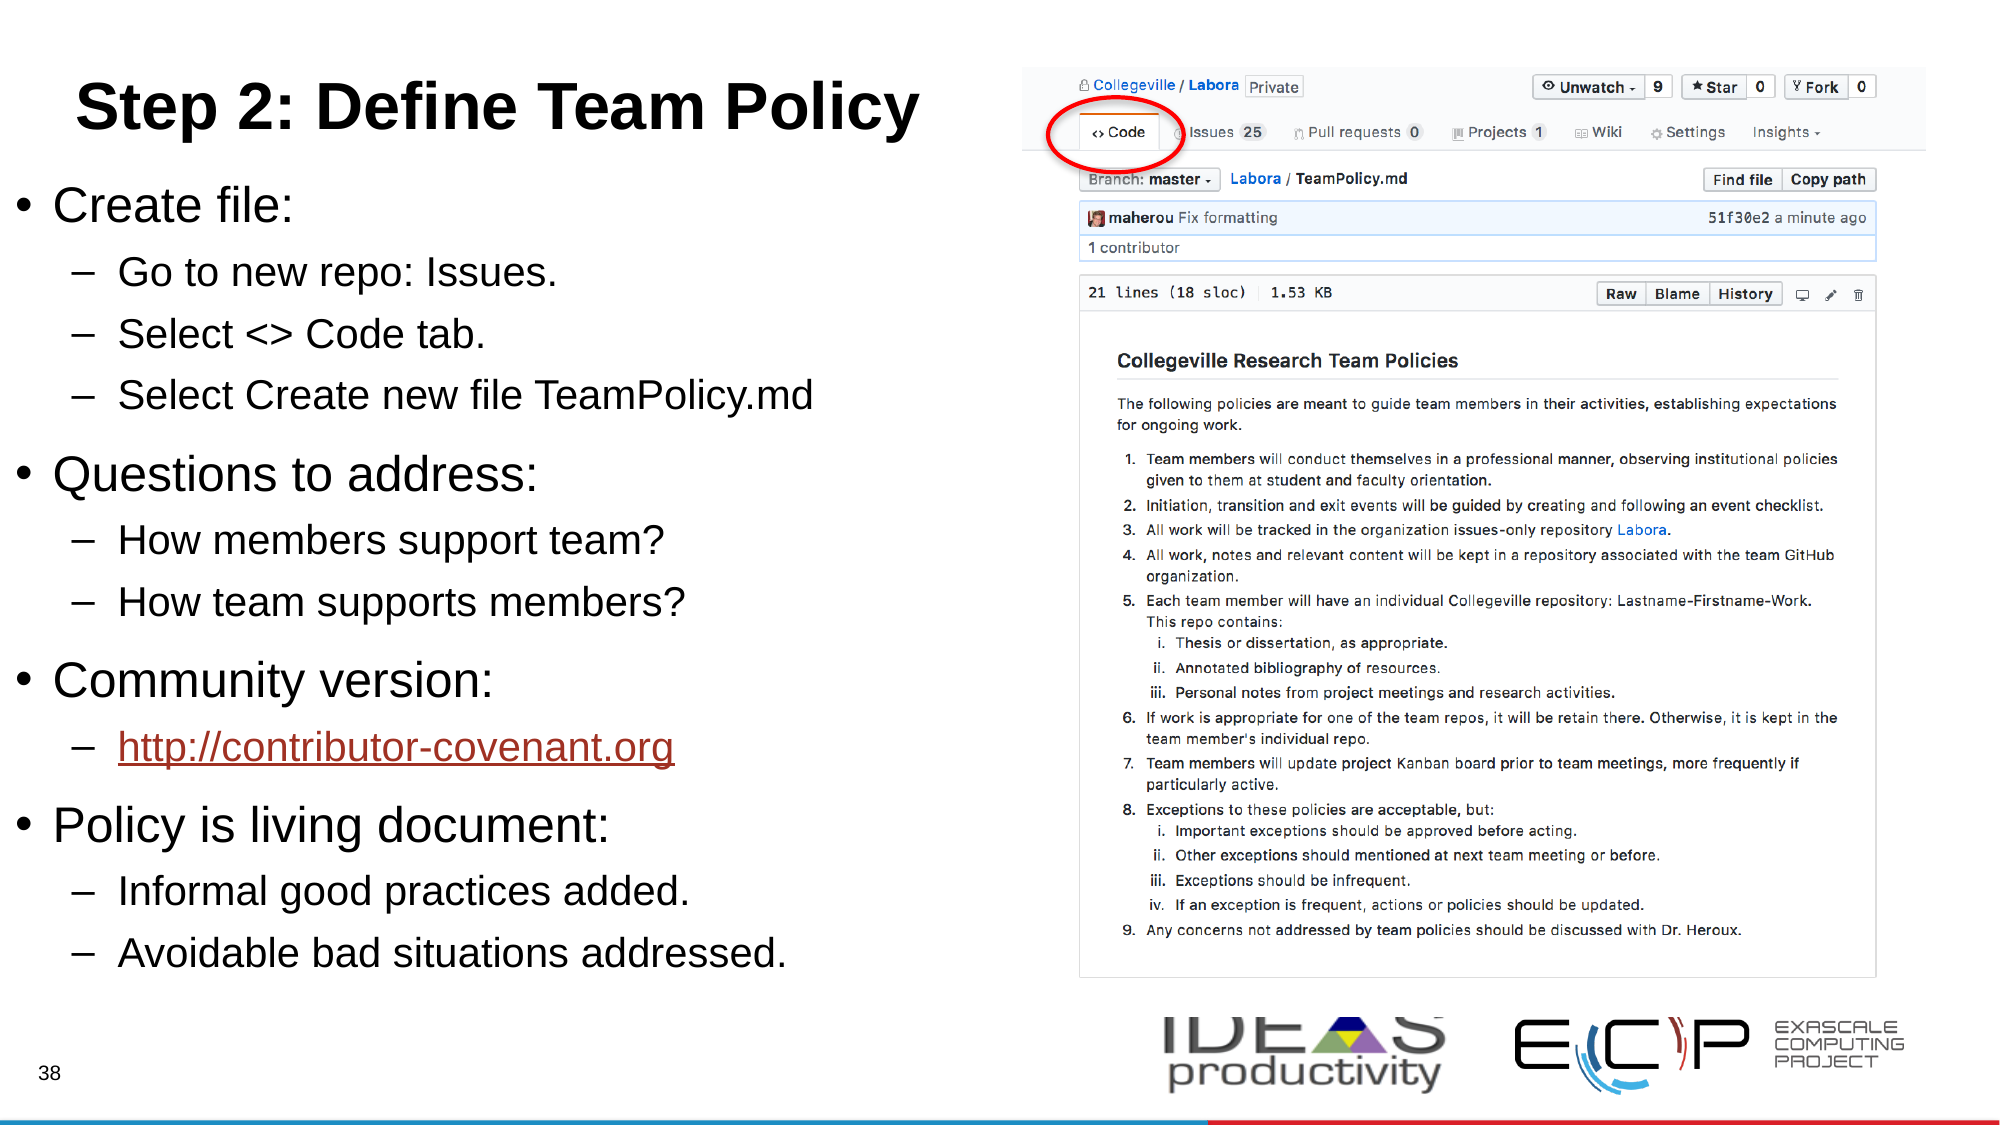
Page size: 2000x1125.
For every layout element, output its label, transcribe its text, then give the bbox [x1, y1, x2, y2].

list Create file: Go to new repo: Issues. Select <> Code tab. Select Create new file TeamPolicy.md Questions to address: How members support team? How team supports members? Community version: http://contributor-covenant.org Policy is living document: Informal good practices added. Avoidable bad situations addressed. [0, 172, 1017, 917]
picture [1022, 67, 1926, 1101]
title Step 2: Define Team Policy [59, 67, 1020, 152]
